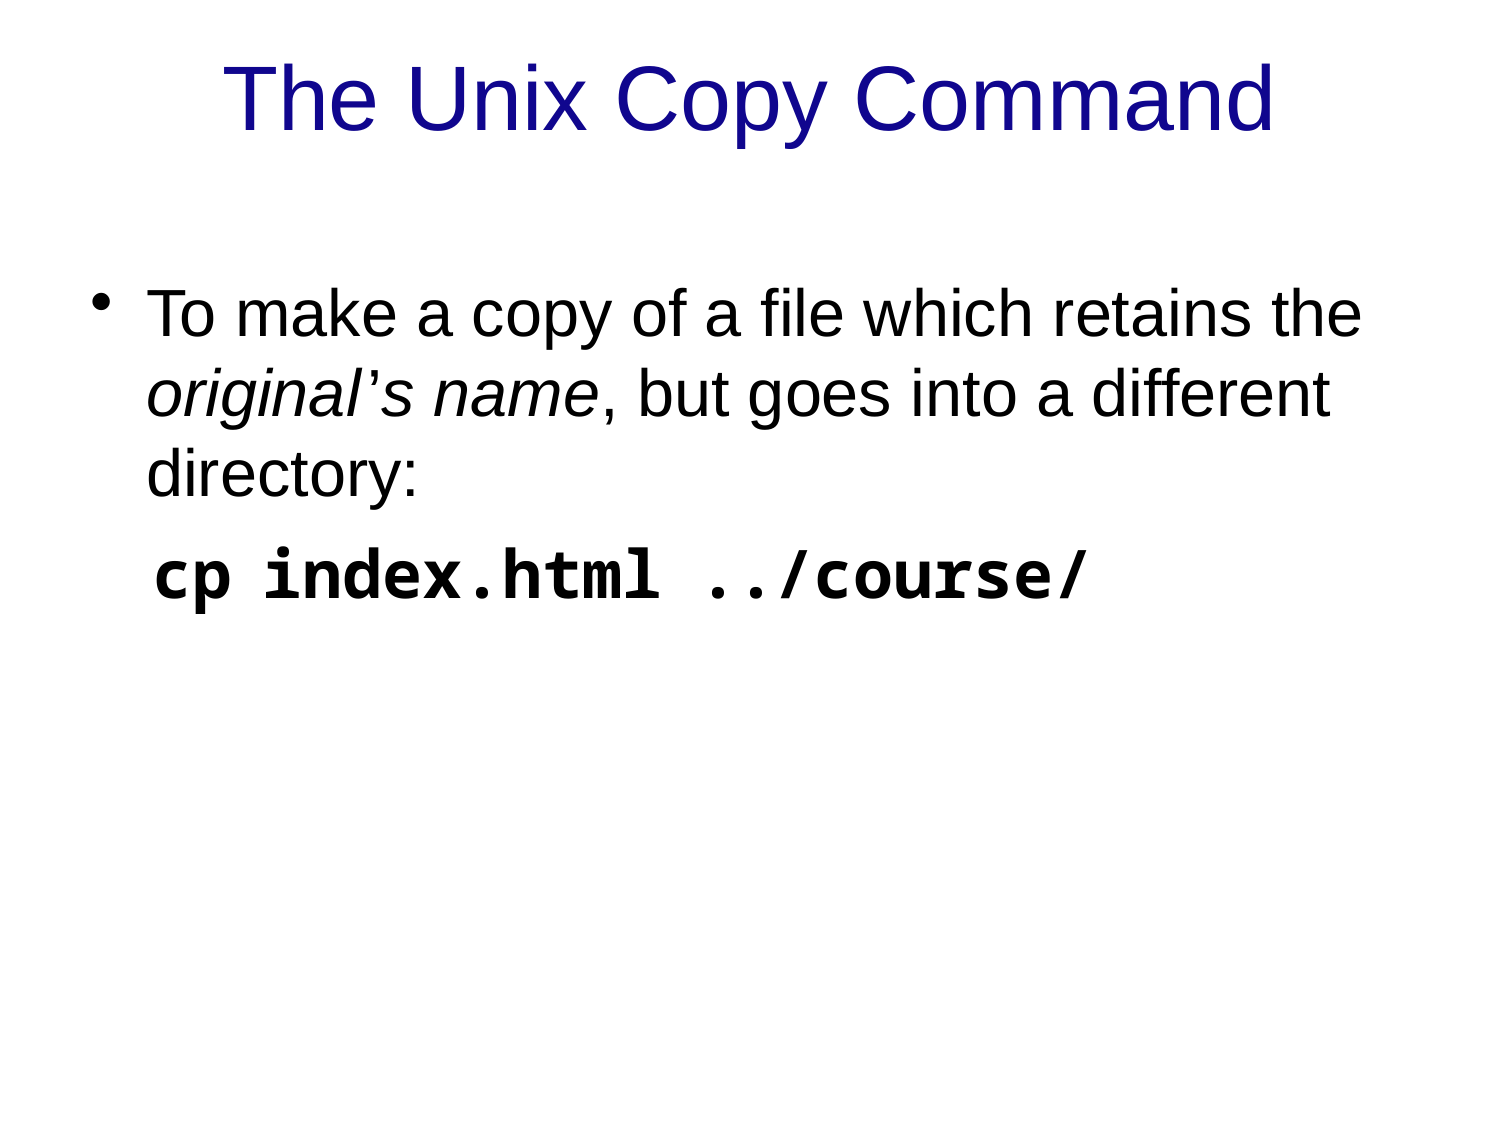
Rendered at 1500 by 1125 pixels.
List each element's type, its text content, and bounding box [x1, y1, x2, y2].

list To make a copy of a file which retains the original’s name, but goes into a different directory: [75, 262, 1425, 1005]
title The Unix Copy Command [75, 0, 1425, 188]
text_box cp index.html ../course/ [137, 525, 1500, 700]
